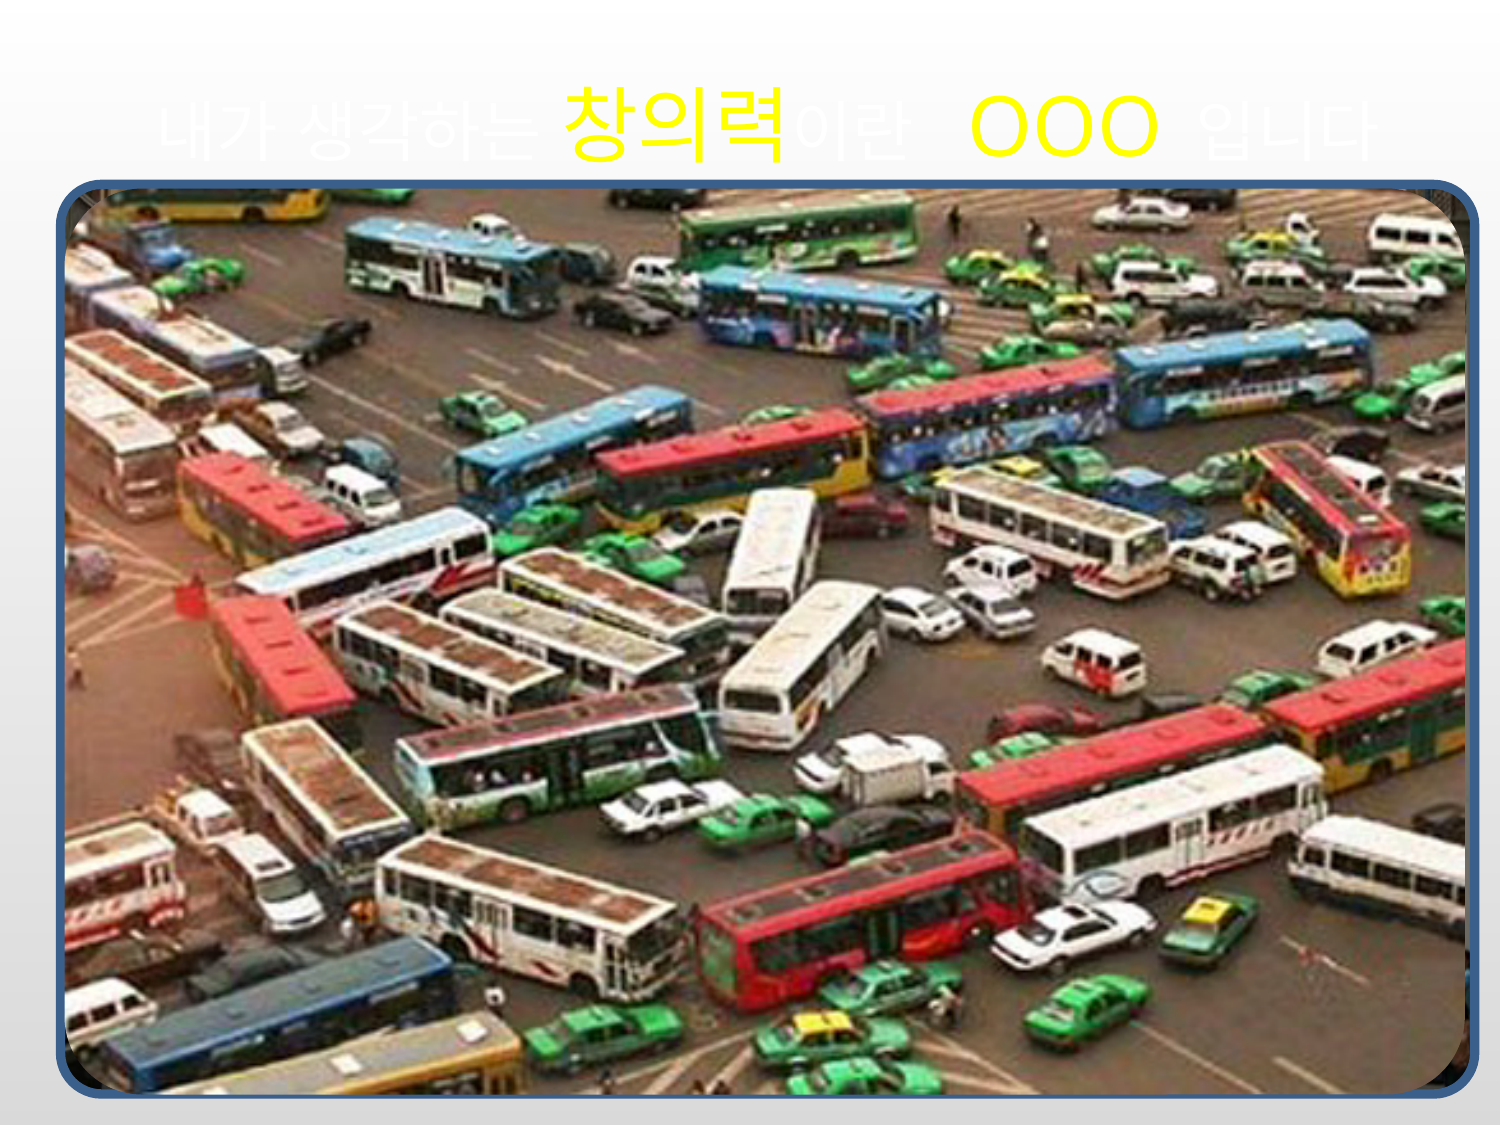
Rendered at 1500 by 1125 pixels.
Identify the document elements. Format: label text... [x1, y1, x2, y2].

text_box [1472, 205, 1477, 1073]
text_box [84, 182, 1451, 186]
text_box 내가 생각하는 창의력이란 OOO 입니다 [67, 22, 1468, 173]
picture [64, 188, 1466, 1095]
